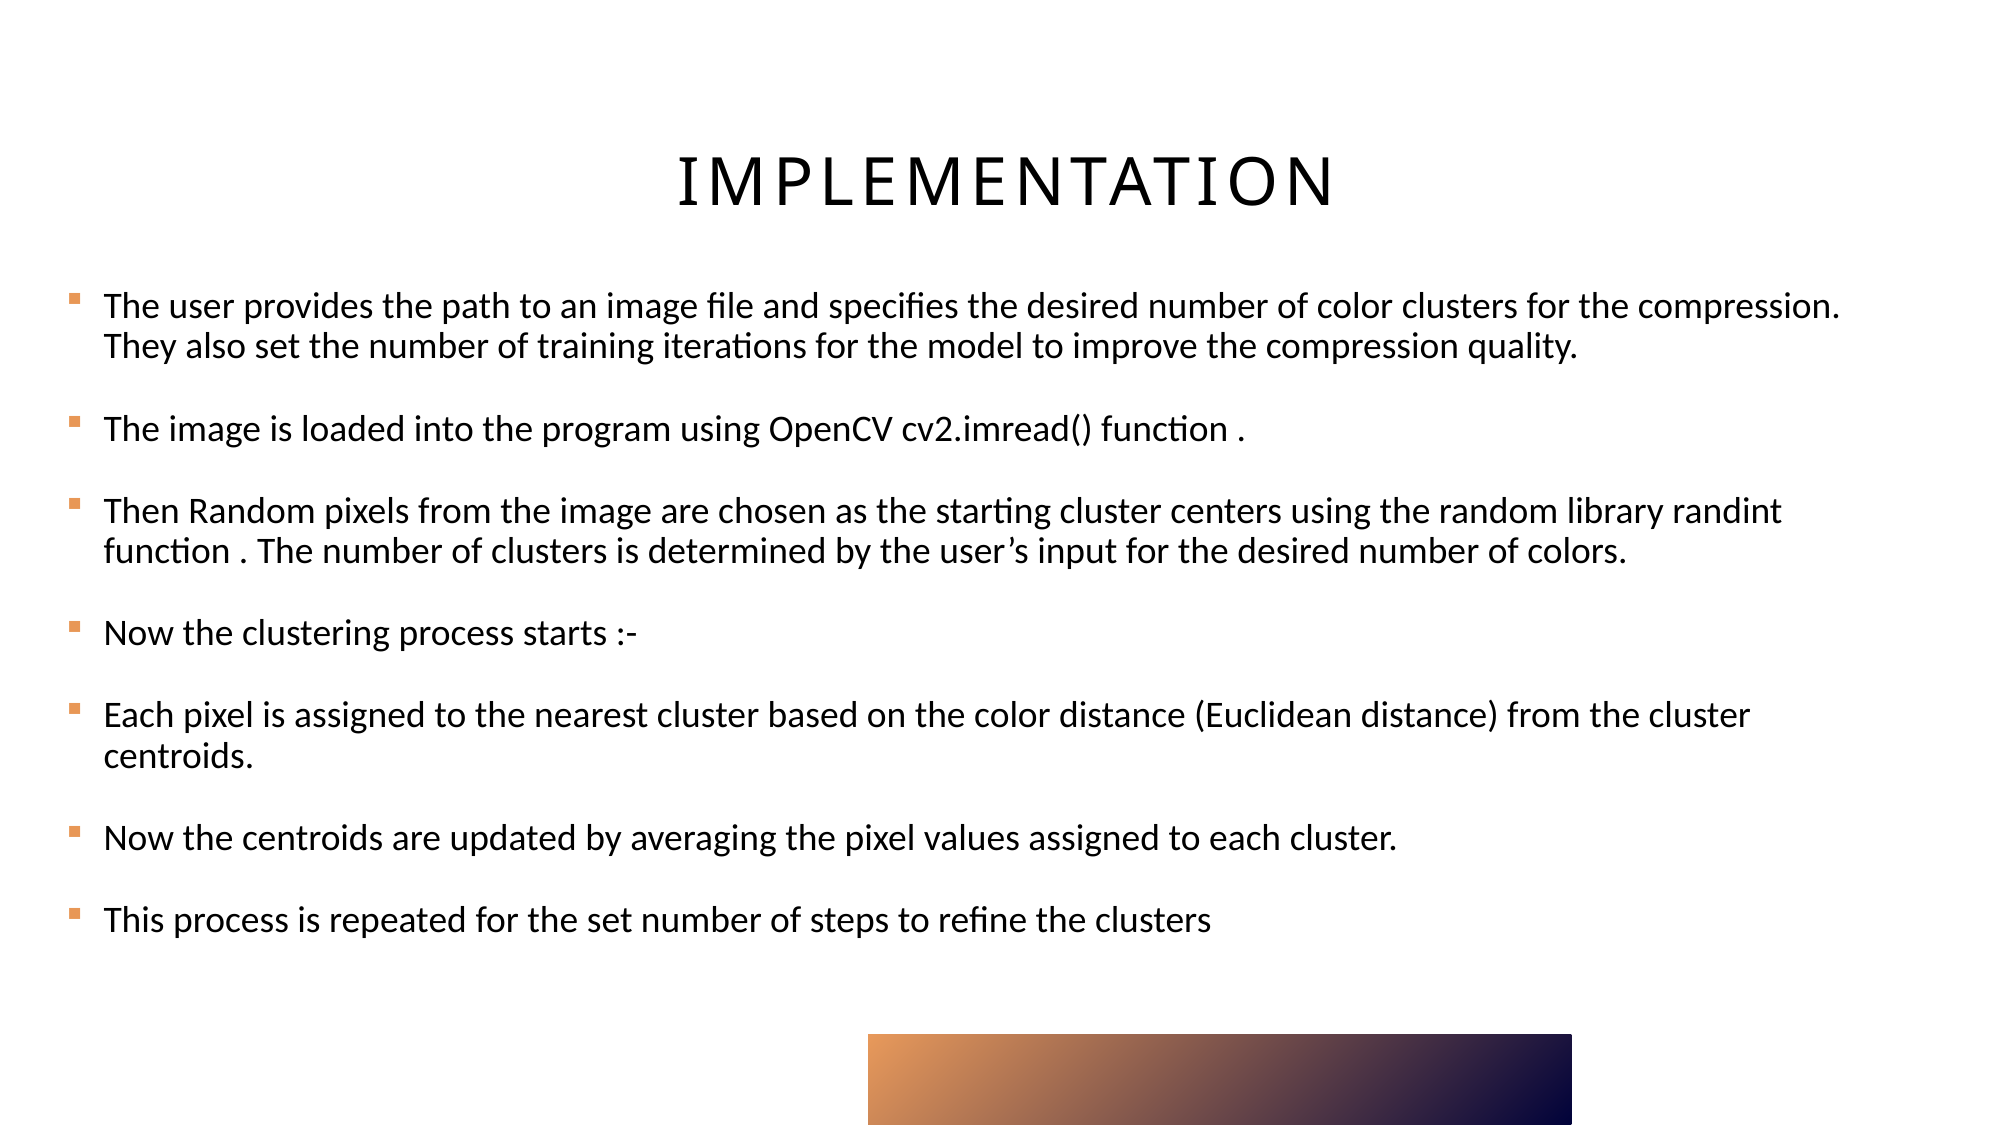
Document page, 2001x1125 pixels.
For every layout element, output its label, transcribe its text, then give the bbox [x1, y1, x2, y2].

title Implementation [51, 39, 1963, 321]
list The user provides the path to an image file and specifies the desired number of color clusters for the compression. They also set the number of training iterations for the model to improve the compression quality. The image is loaded into the program using OpenCV cv2.imread() function . Then Random pixels from the image are chosen as the starting cluster centers using the random library randint function . The number of clusters is determined by the user’s input for the desired number of colors. Now the clustering process starts :- Each pixel is assigned to the nearest cluster based on the color distance (Euclidean distance) from the cluster centroids. Now the centroids are updated by averaging the pixel values assigned to each cluster. This process is repeated for the set number of steps to refine the clusters [51, 278, 1884, 1042]
